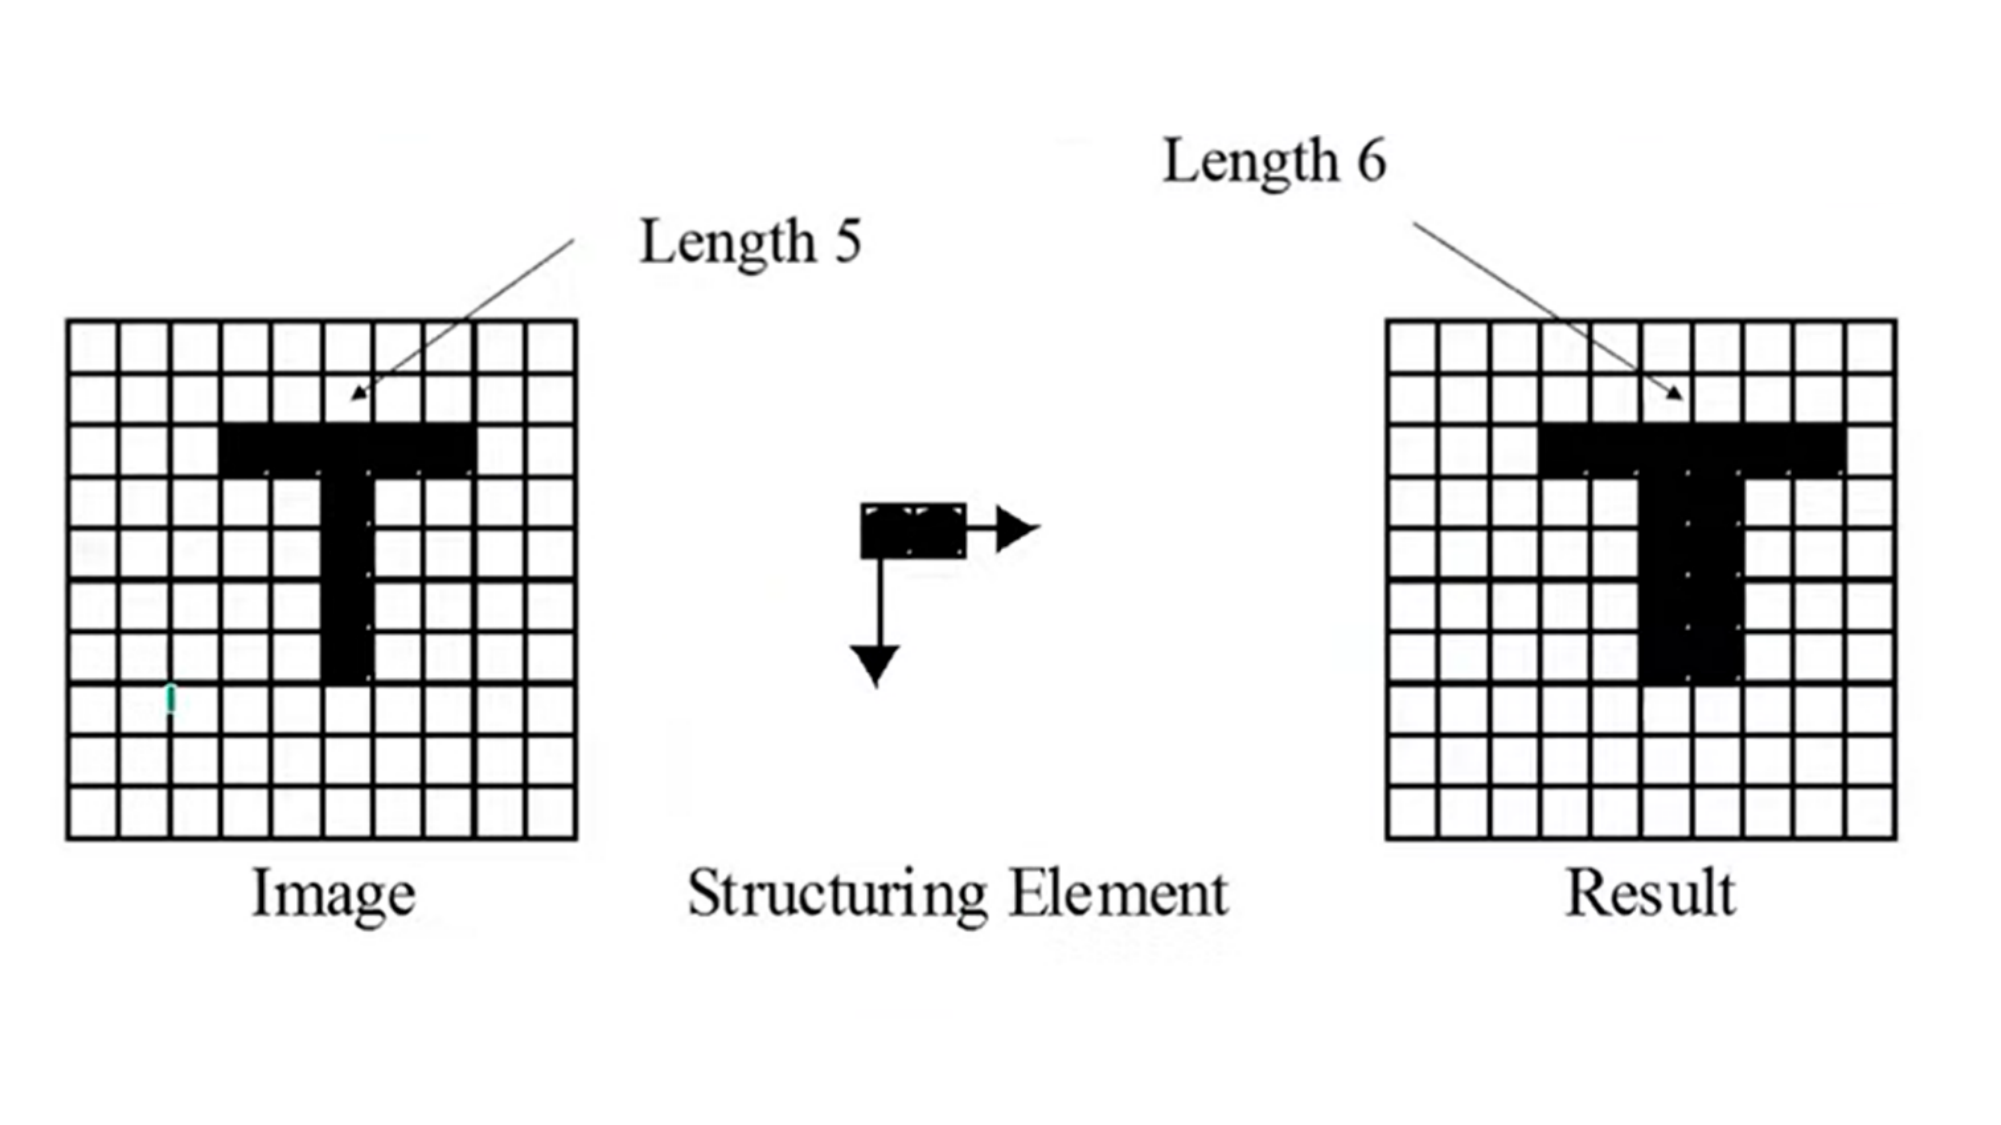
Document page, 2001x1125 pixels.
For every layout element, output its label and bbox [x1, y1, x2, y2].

text_box [3, 111, 1979, 1019]
